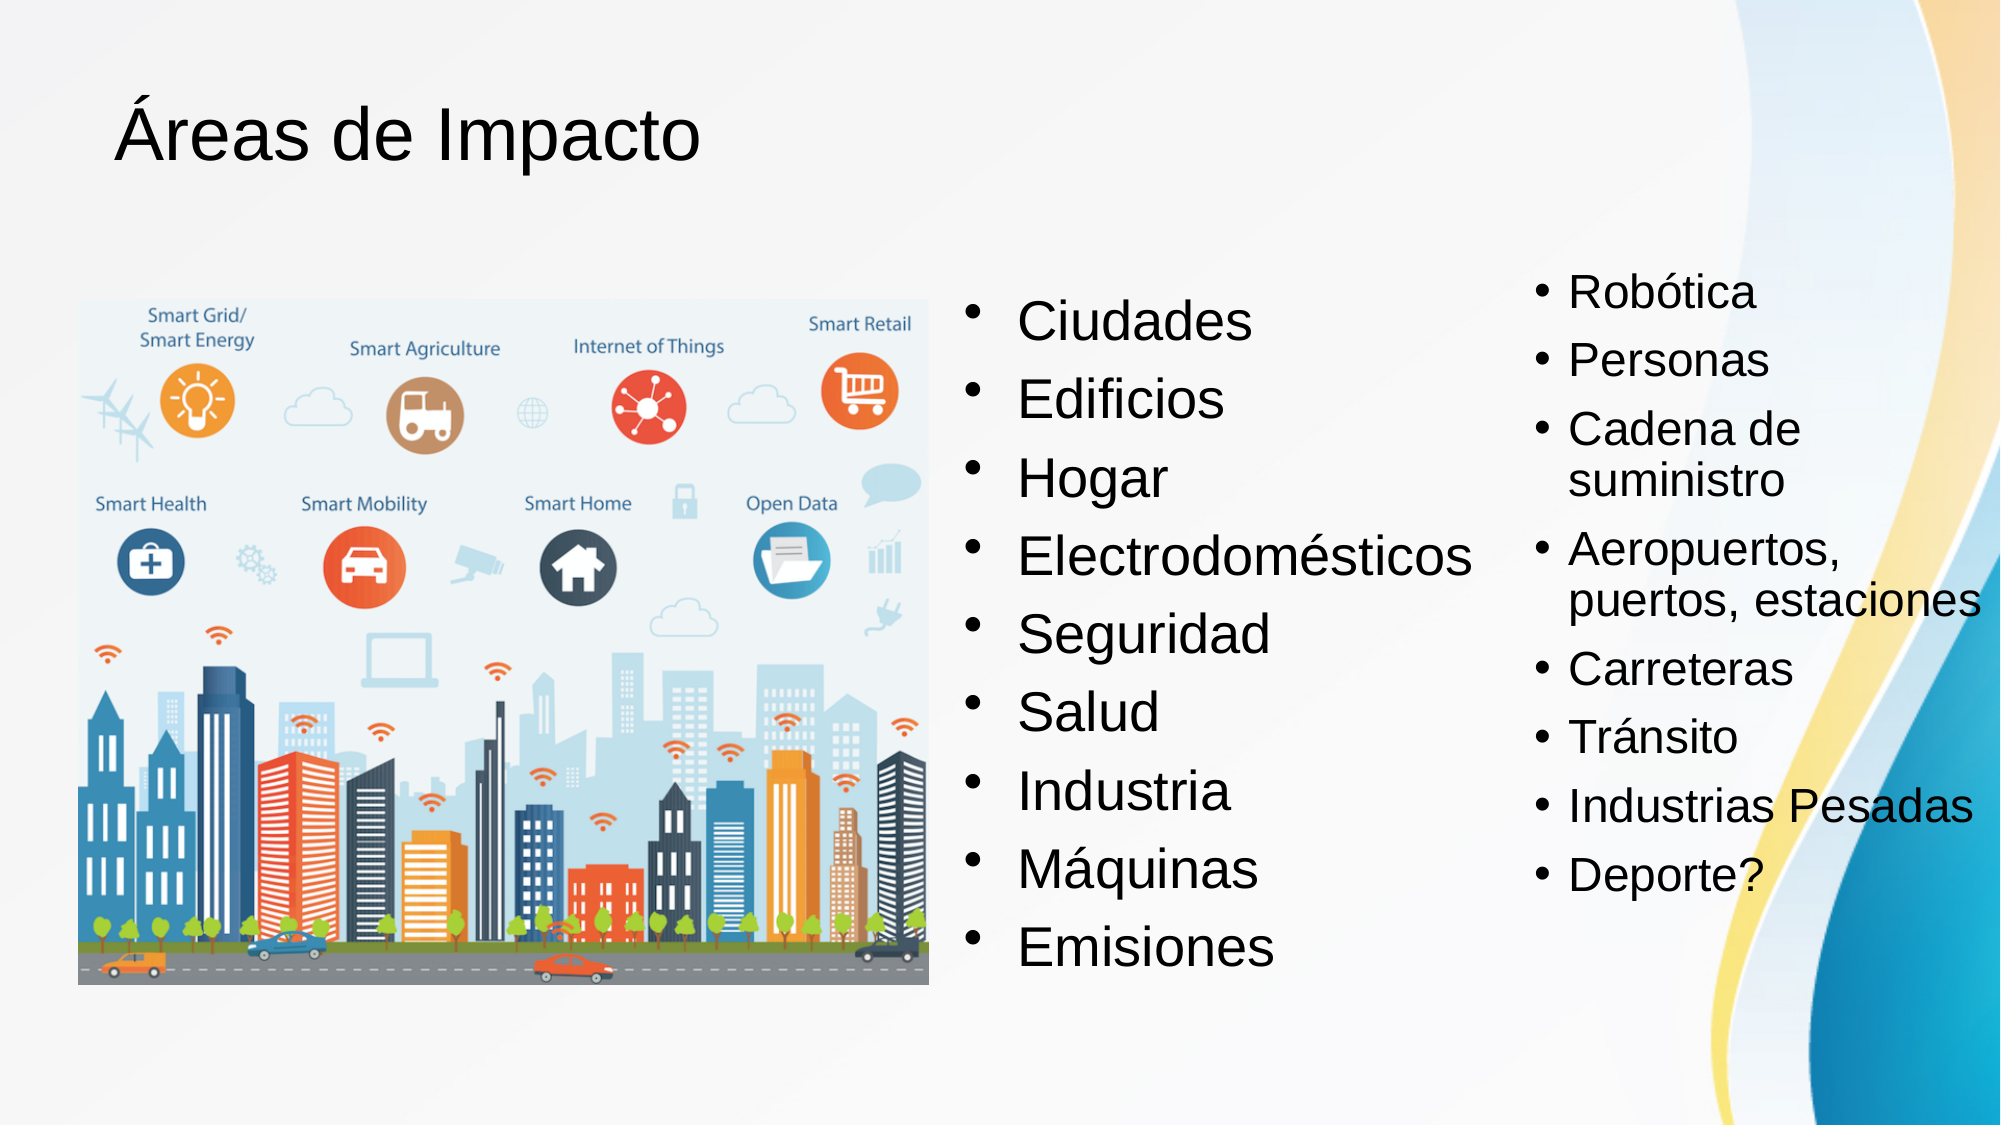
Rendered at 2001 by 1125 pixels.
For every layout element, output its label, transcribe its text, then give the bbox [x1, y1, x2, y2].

picture [0, 0, 2001, 1125]
list Ciudades Edificios Hogar Electrodomésticos Seguridad Salud Industria Máquinas Emisiones [948, 277, 1799, 992]
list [78, 299, 929, 986]
title Áreas de Impacto [99, 82, 1901, 179]
text_box Robótica Personas Cadena de suministro Aeropuertos, puertos, estaciones Carreteras Tránsito Industrias Pesadas Deporte? [1519, 259, 2000, 974]
